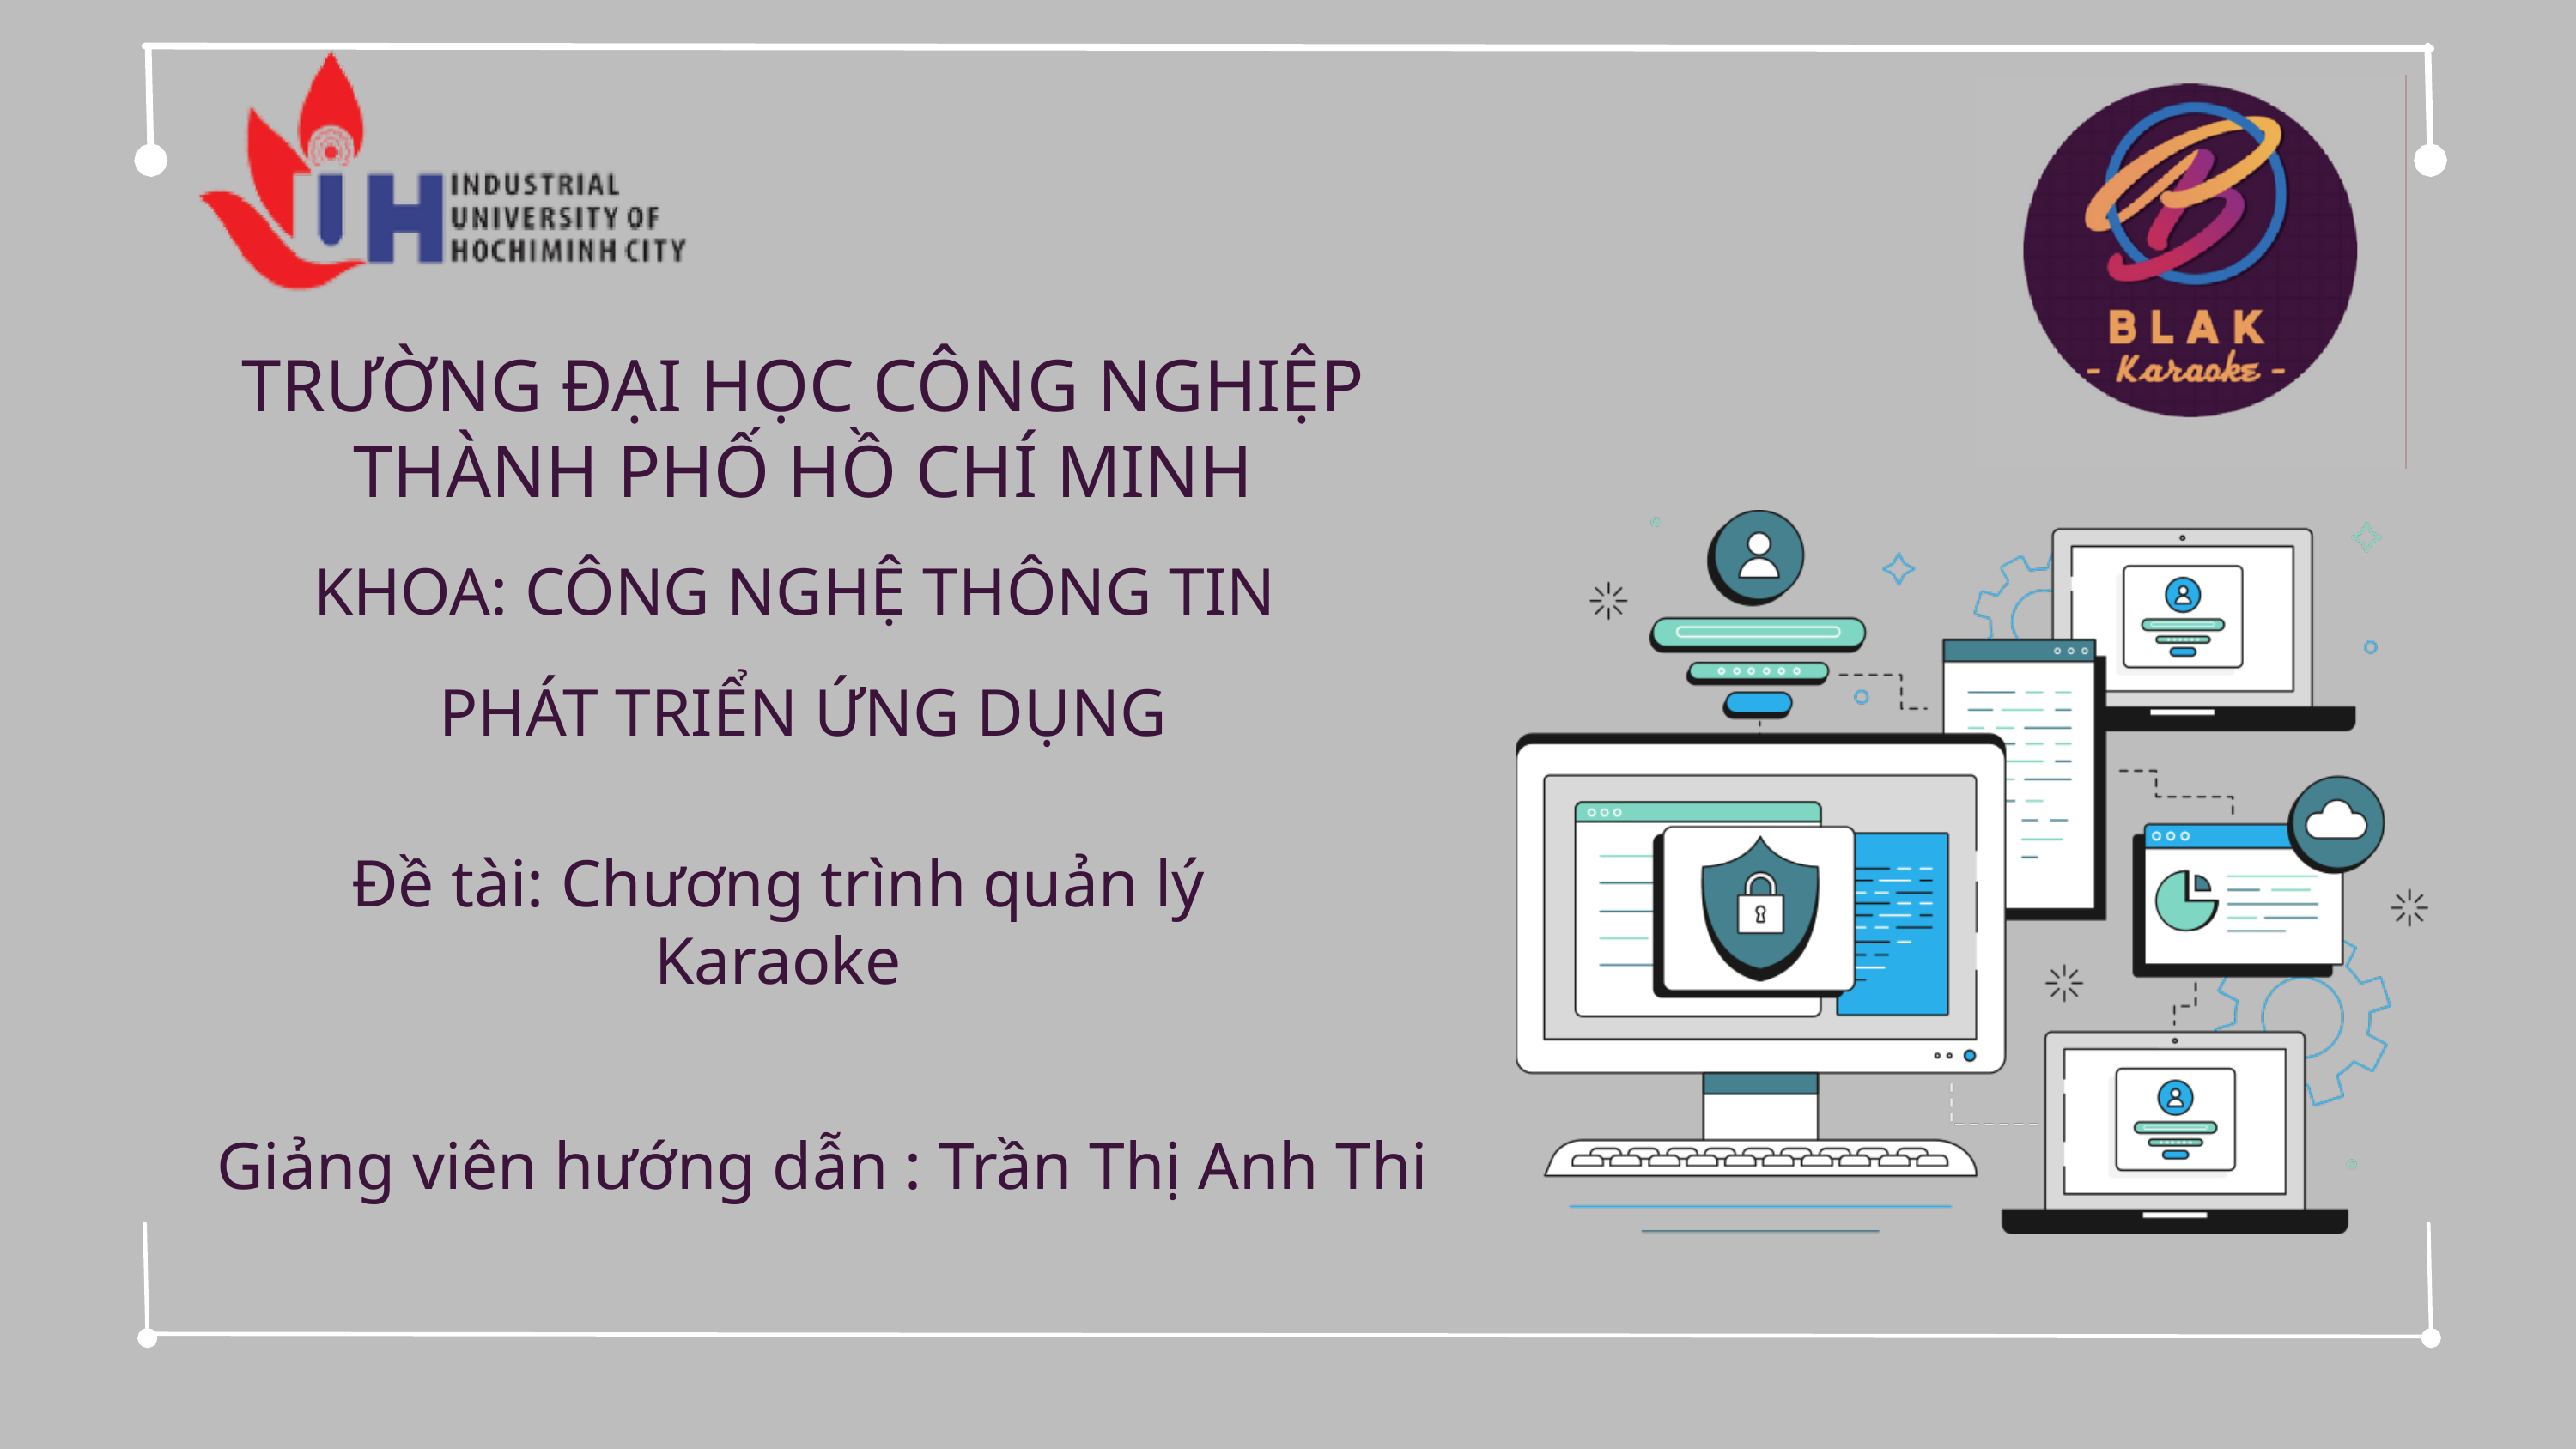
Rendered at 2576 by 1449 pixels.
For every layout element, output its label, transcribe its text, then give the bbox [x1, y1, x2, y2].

text_box [1974, 75, 2407, 469]
text_box TRƯỜNG ĐẠI HỌC CÔNG NGHIỆP THÀNH PHỐ HỒ CHÍ MINH [192, 340, 1413, 512]
text_box [2421, 45, 2439, 169]
text_box [142, 45, 161, 169]
text_box [2421, 1234, 2440, 1348]
text_box KHOA: CÔNG NGHỆ THÔNG TIN [295, 550, 1311, 628]
text_box [1516, 510, 2429, 1234]
text_box Giảng viên hướng dẫn : Trần Thị Anh Thi [193, 1125, 1452, 1203]
text_box PHÁT TRIỂN ỨNG DỤNG [422, 671, 1184, 749]
text_box [138, 1223, 157, 1348]
text_box Đề tài: Chương trình quản lý Karaoke [245, 842, 1312, 997]
text_box [193, 48, 693, 298]
